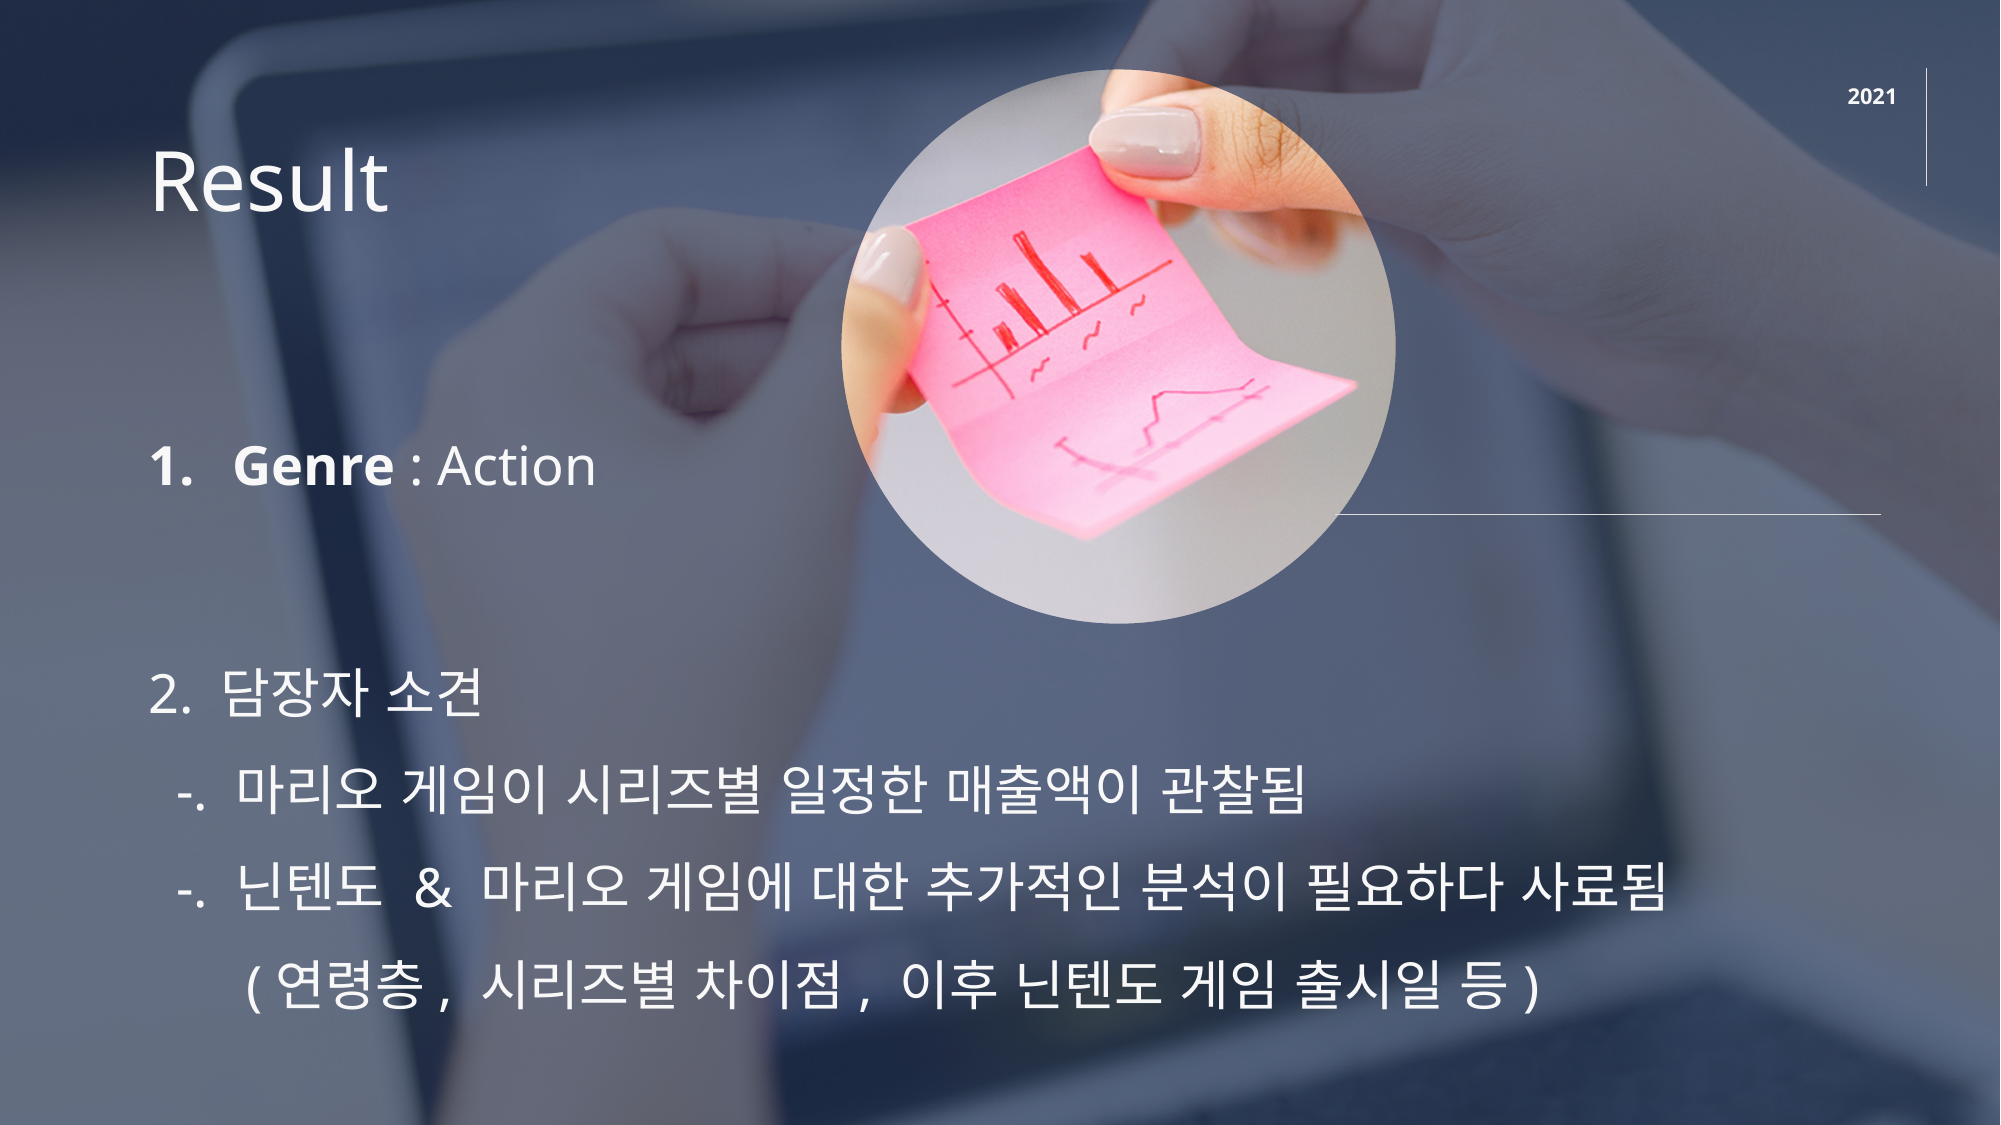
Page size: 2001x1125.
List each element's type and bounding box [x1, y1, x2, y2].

text_box [1568, 62, 1927, 187]
picture [0, 0, 2000, 1125]
